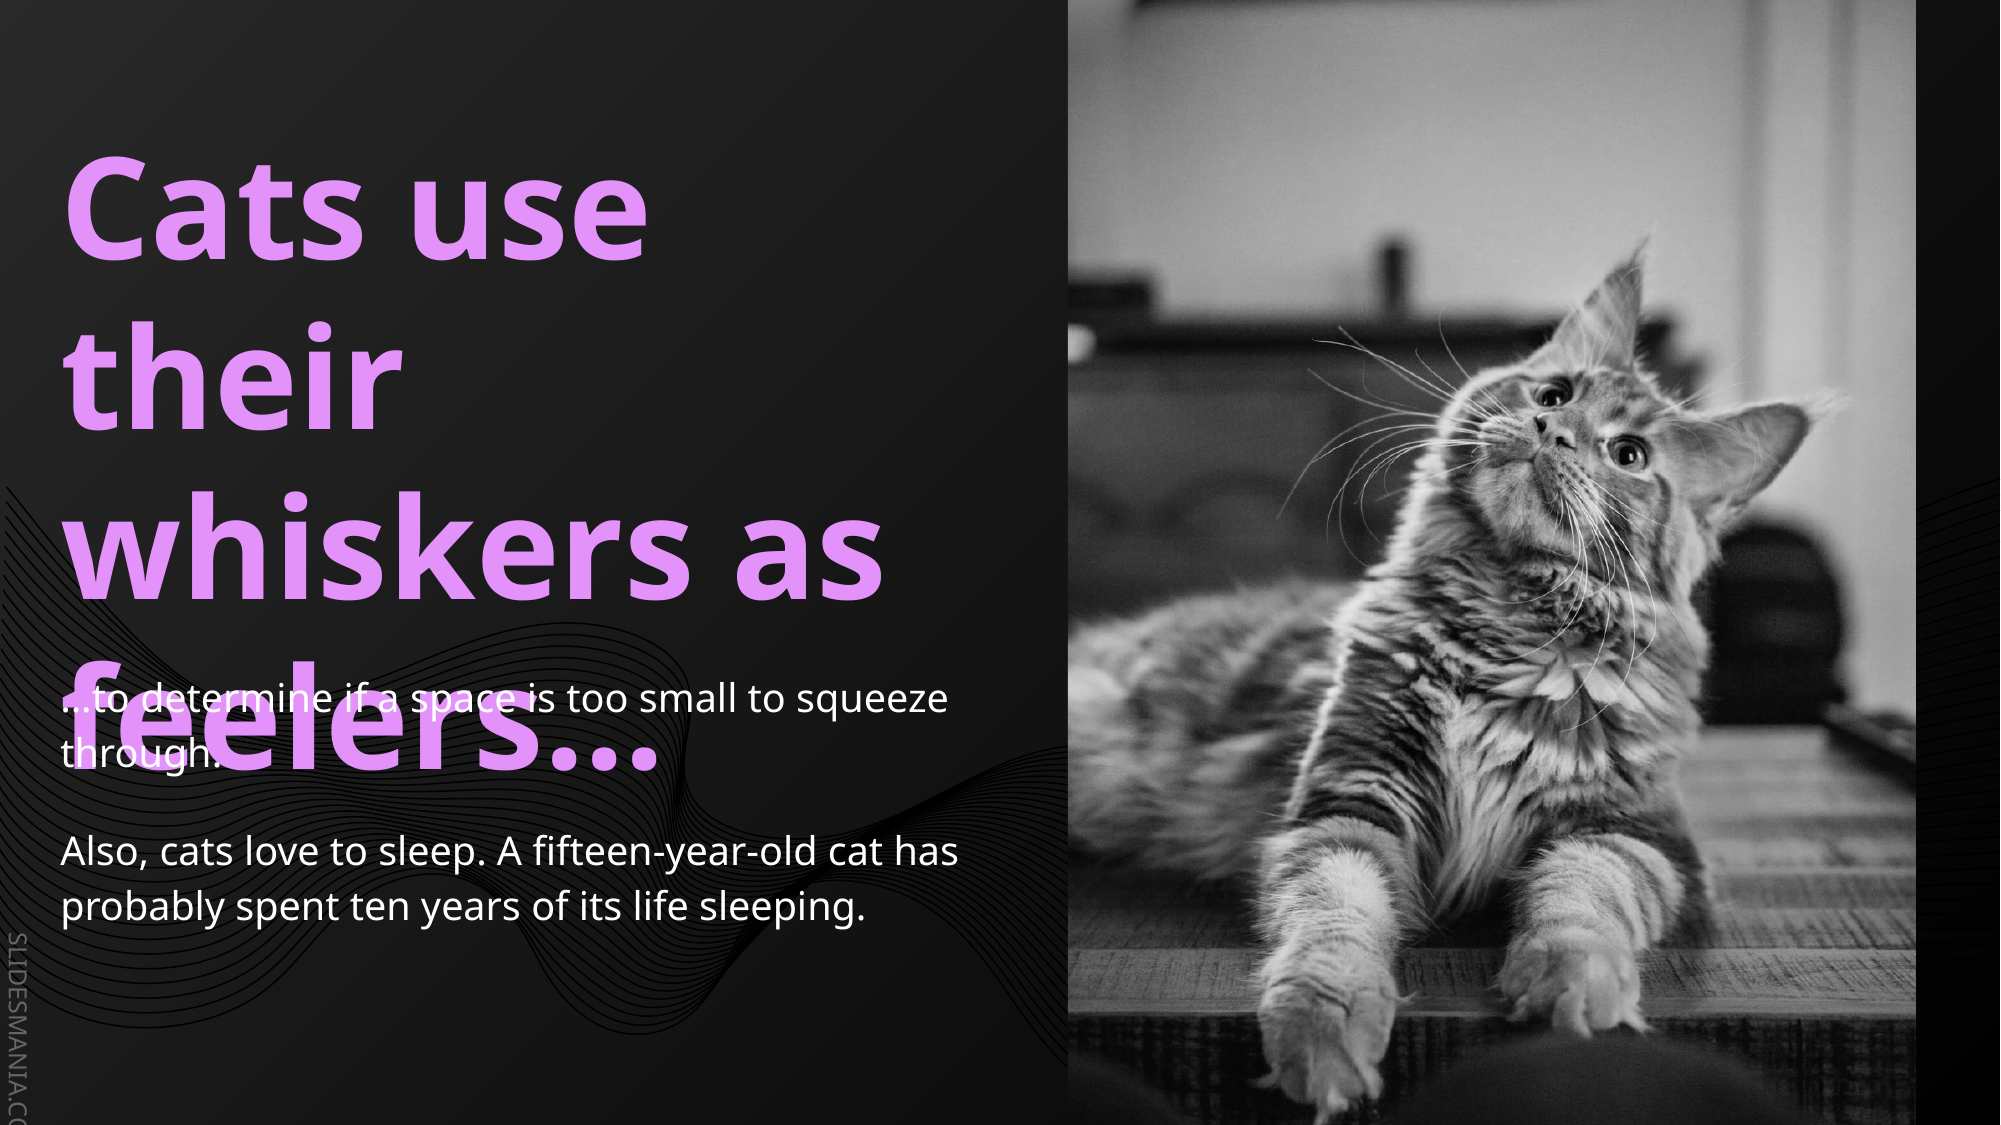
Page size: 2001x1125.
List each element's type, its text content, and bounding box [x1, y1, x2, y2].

title Cats use their whiskers as feelers... [40, 97, 1043, 635]
list ...to determine if a space is too small to squeeze through. Also, cats love to sleep. A fifteen-year-old cat has probably spent ten years of its life sleeping. [40, 646, 1043, 982]
picture [1067, 0, 1917, 1125]
